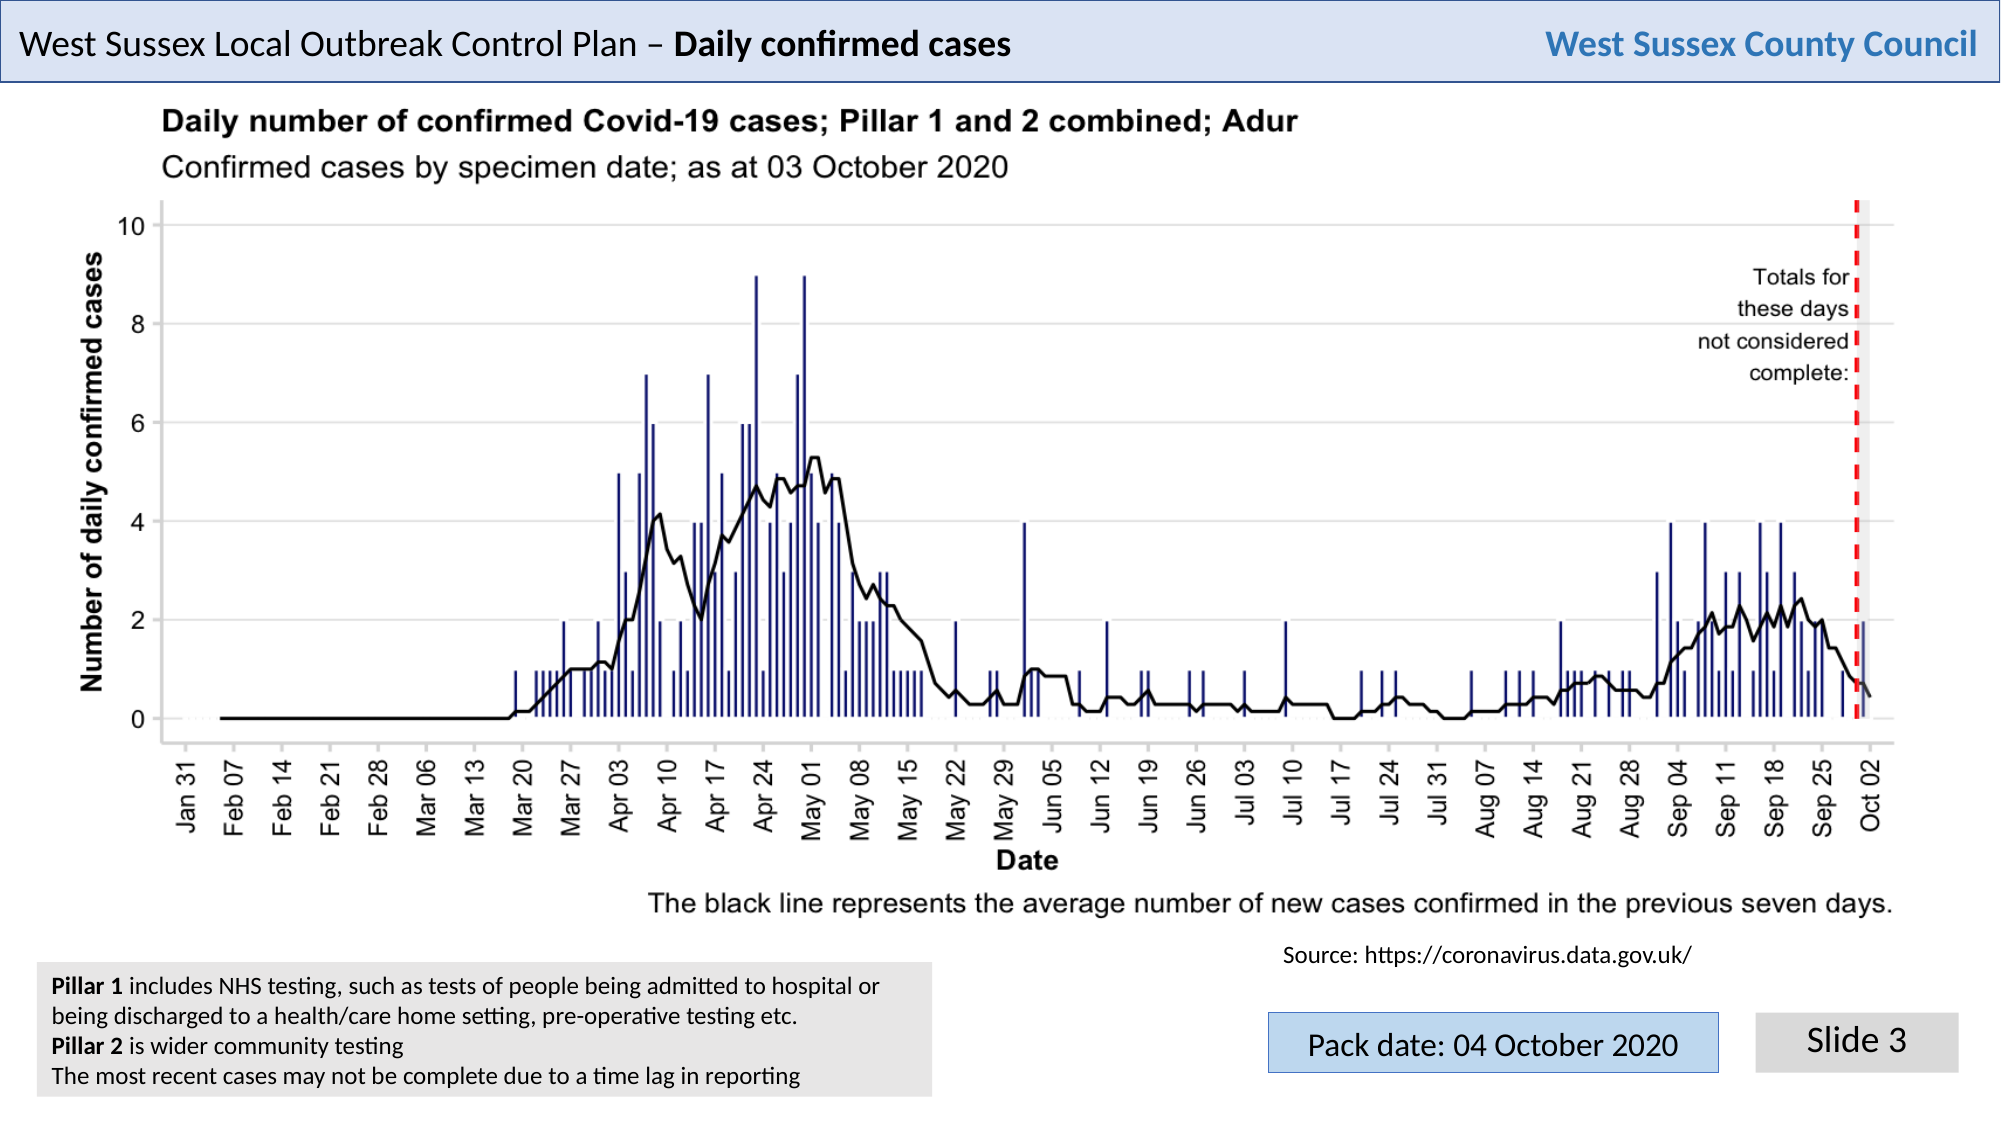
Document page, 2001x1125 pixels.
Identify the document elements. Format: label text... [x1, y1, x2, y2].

list Source: https://coronavirus.data.gov.uk/ [1268, 935, 1912, 995]
list Slide 3 [1755, 1012, 1959, 1073]
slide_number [1268, 1012, 1719, 1073]
picture [63, 91, 1912, 935]
